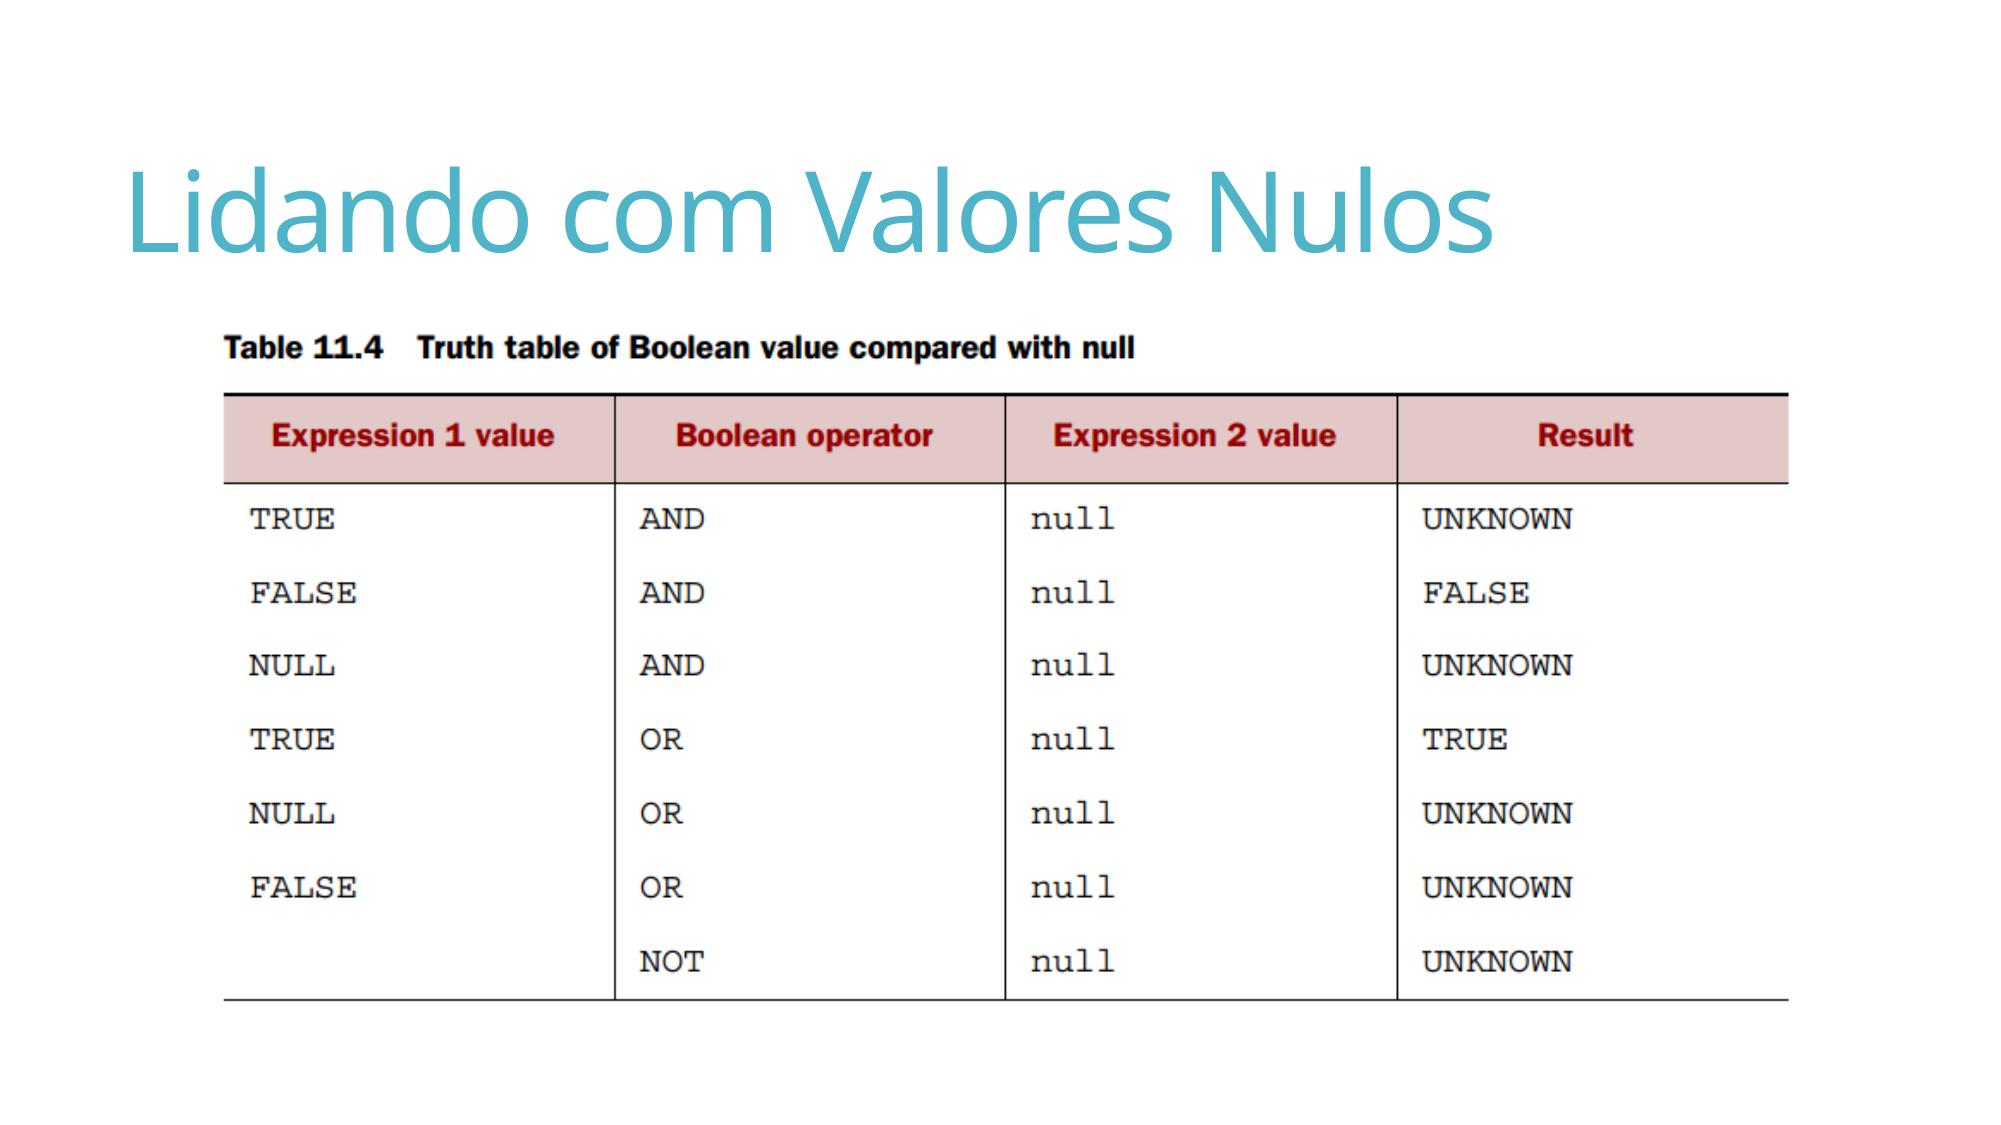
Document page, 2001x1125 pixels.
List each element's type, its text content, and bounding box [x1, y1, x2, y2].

title Lidando com Valores Nulos [107, 81, 1875, 354]
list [219, 326, 1801, 1015]
